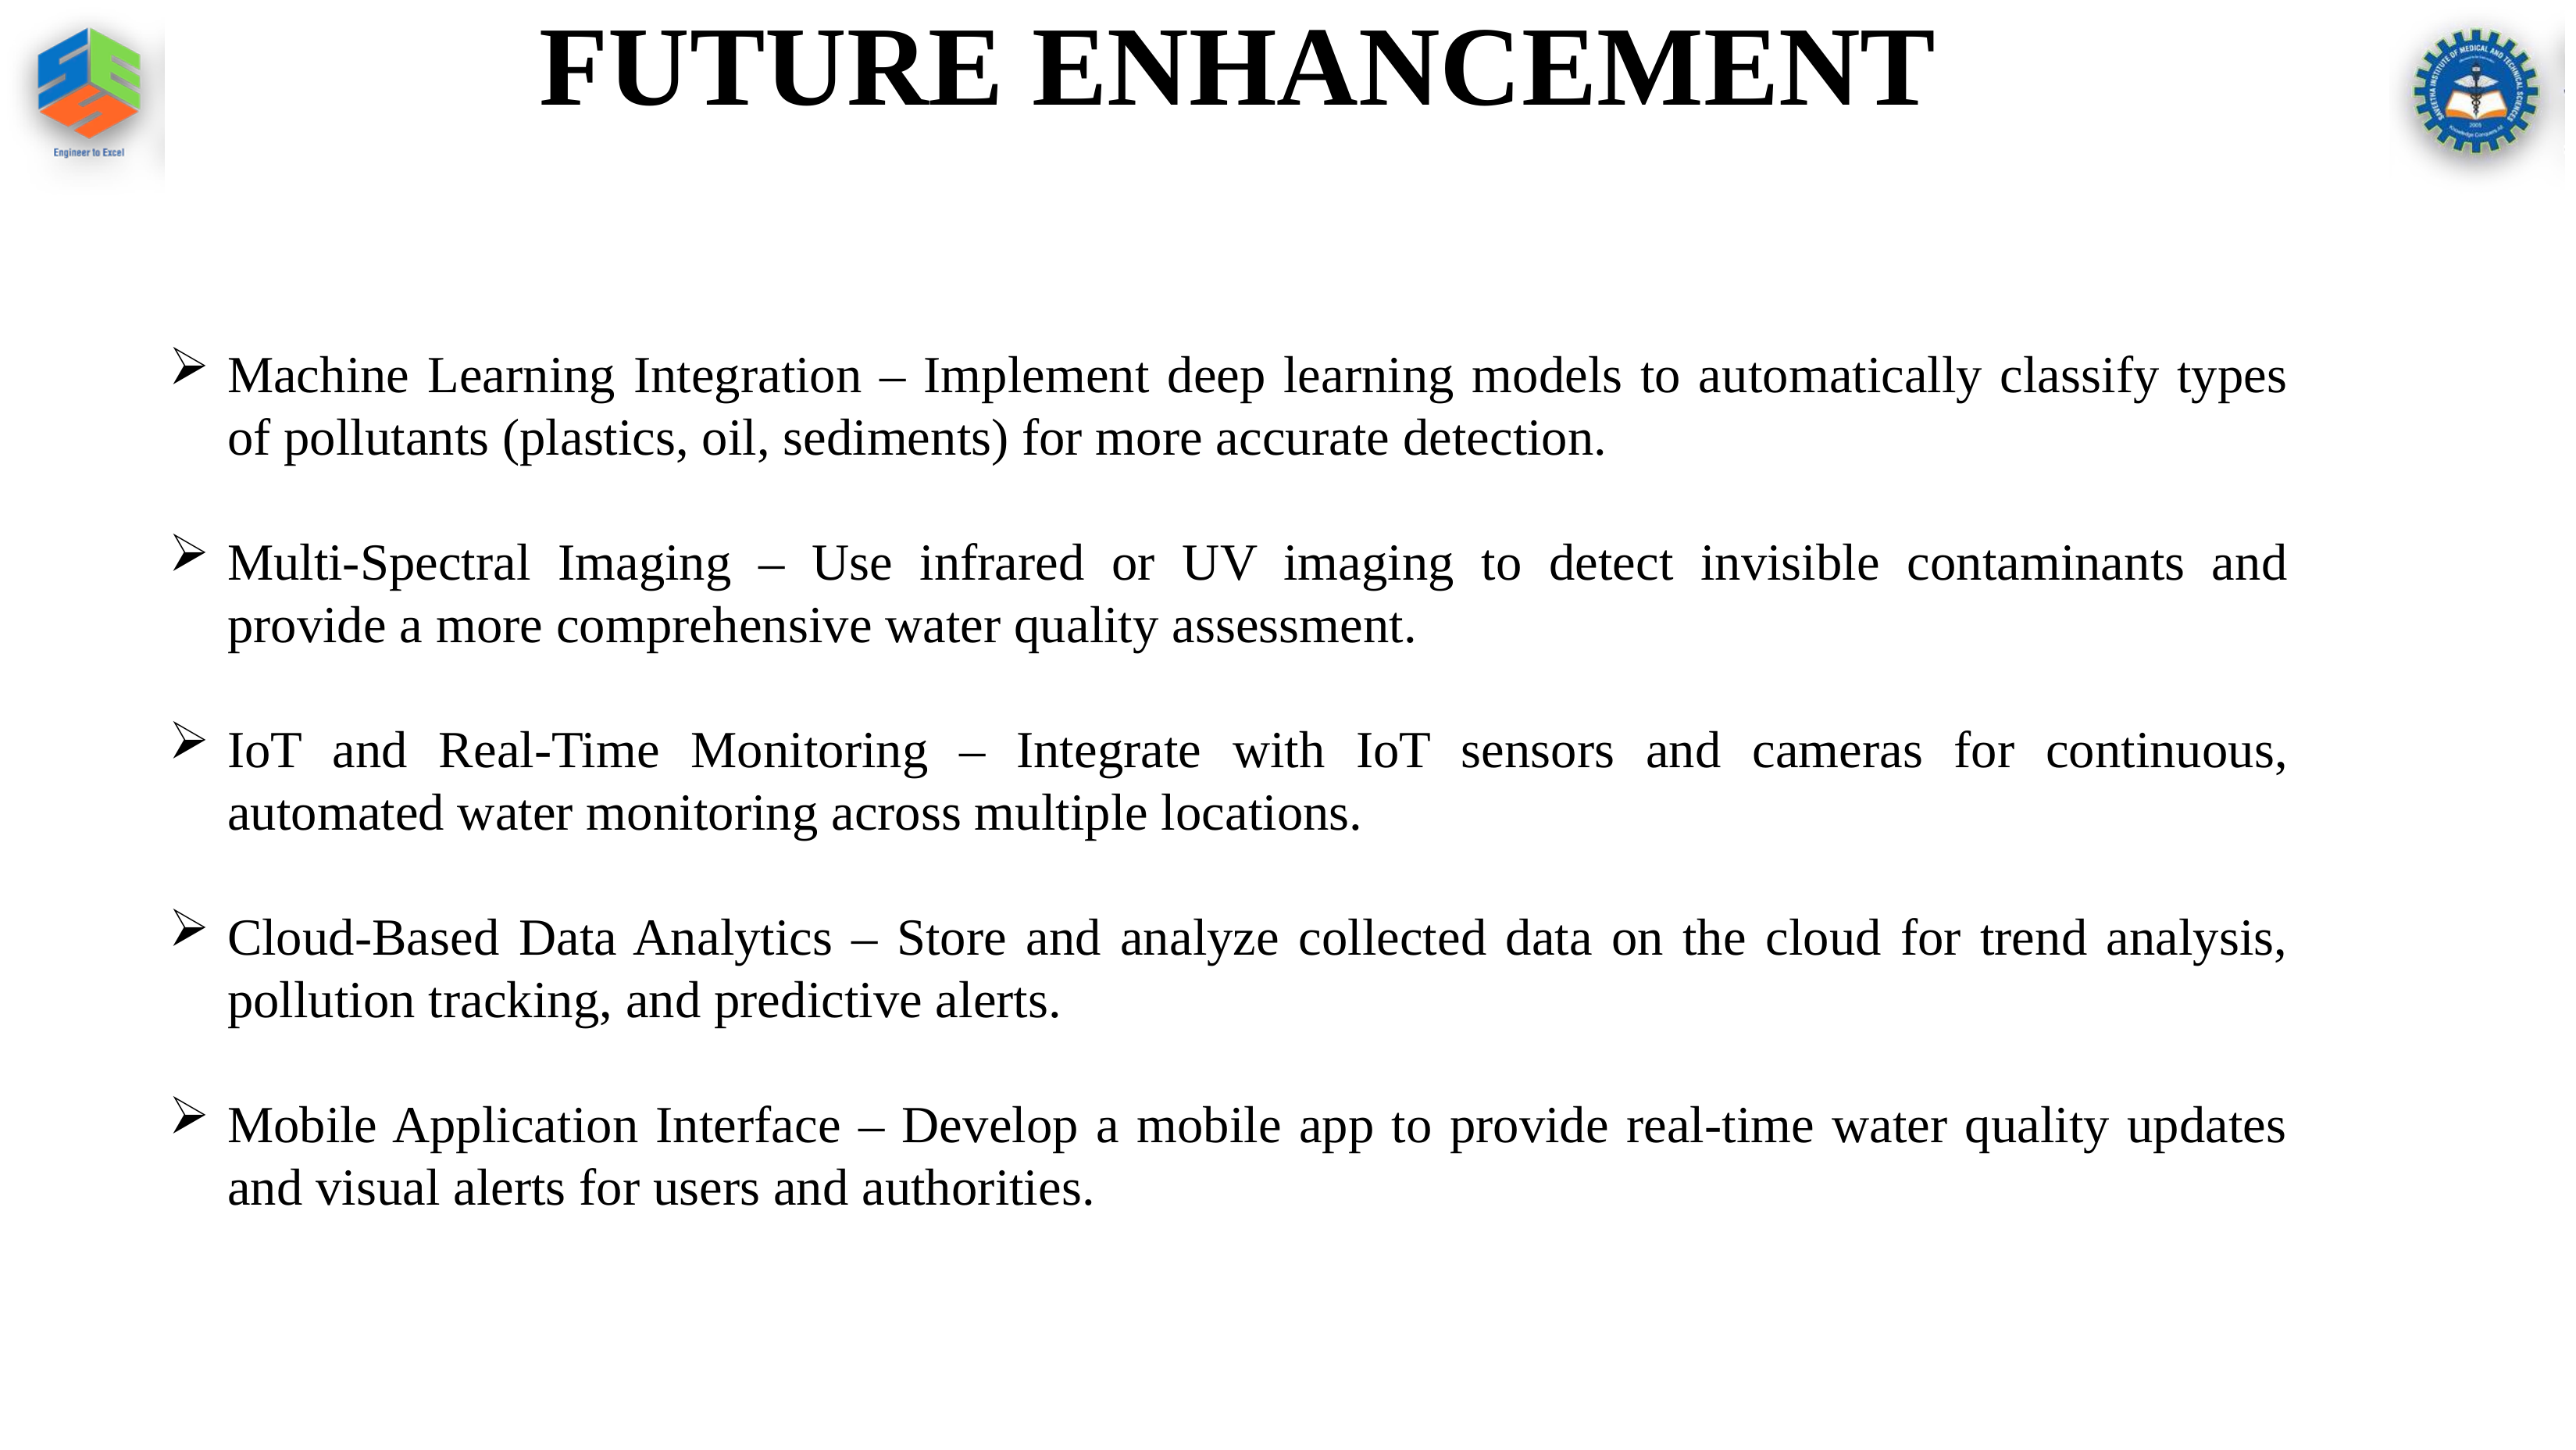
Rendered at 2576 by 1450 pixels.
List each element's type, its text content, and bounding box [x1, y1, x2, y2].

picture [2389, 7, 2565, 194]
title FUTURE ENHANCEMENT [390, 0, 2085, 130]
list Machine Learning Integration – Implement deep learning models to automatically classify types of pollutants (plastics, oil, sediments) for more accurate detection. Multi-Spectral Imaging – Use infrared or UV imaging to detect invisible contaminants and provide a more comprehensive water quality assessment. IoT and Real-Time Monitoring – Integrate with IoT sensors and cameras for continuous, automated water monitoring across multiple locations. Cloud-Based Data Analytics – Store and analyze collected data on the cloud for trend analysis, pollution tracking, and predictive alerts. Mobile Application Interface – Develop a mobile app to provide real-time water quality updates and visual alerts for users and authorities. [168, 341, 2292, 1225]
picture [7, 7, 165, 195]
